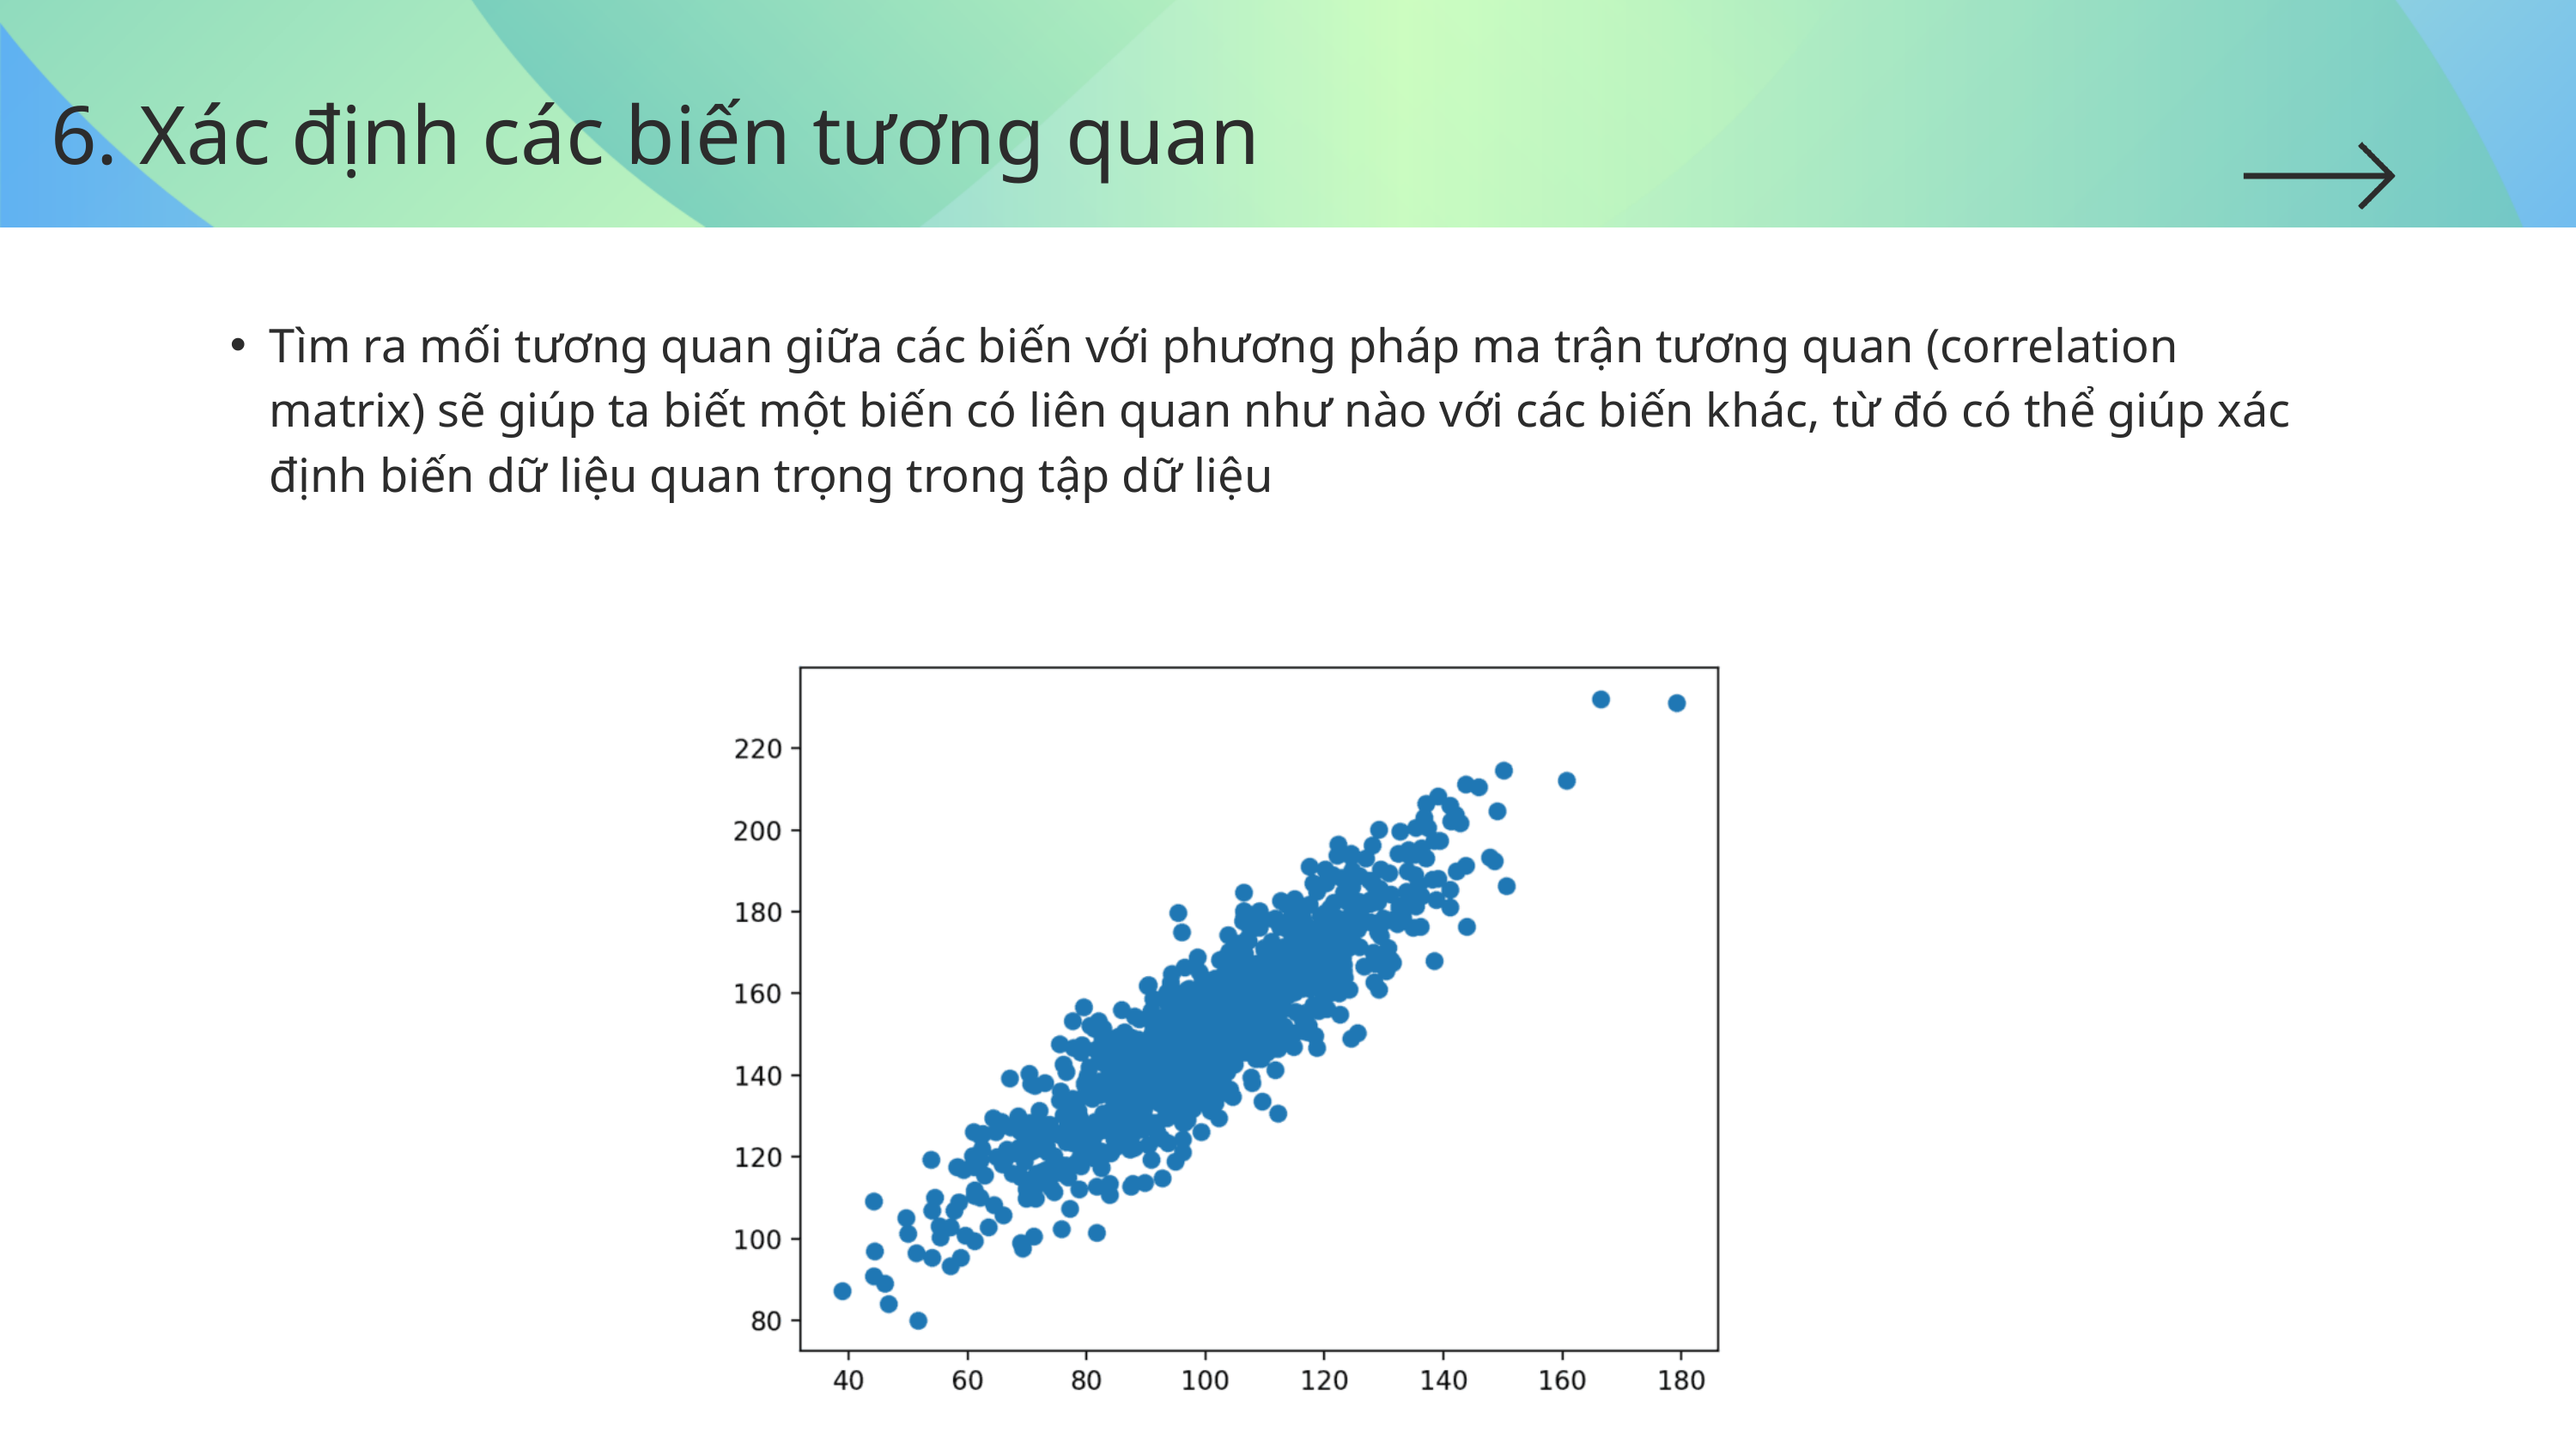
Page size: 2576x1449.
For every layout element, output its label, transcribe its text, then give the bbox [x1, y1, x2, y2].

text_box Tìm ra mối tương quan giữa các biến với phương pháp ma trận tương quan (correlation matrix) sẽ giúp ta biết một biến có liên quan như nào với các biến khác, từ đó có thể giúp xác định biến dữ liệu quan trọng trong tập dữ liệu [190, 306, 2299, 567]
text_box 6. Xác định các biến tương quan [51, 83, 2075, 180]
text_box [653, 567, 1837, 1449]
text_box [0, 0, 2576, 227]
text_box [2243, 142, 2396, 209]
